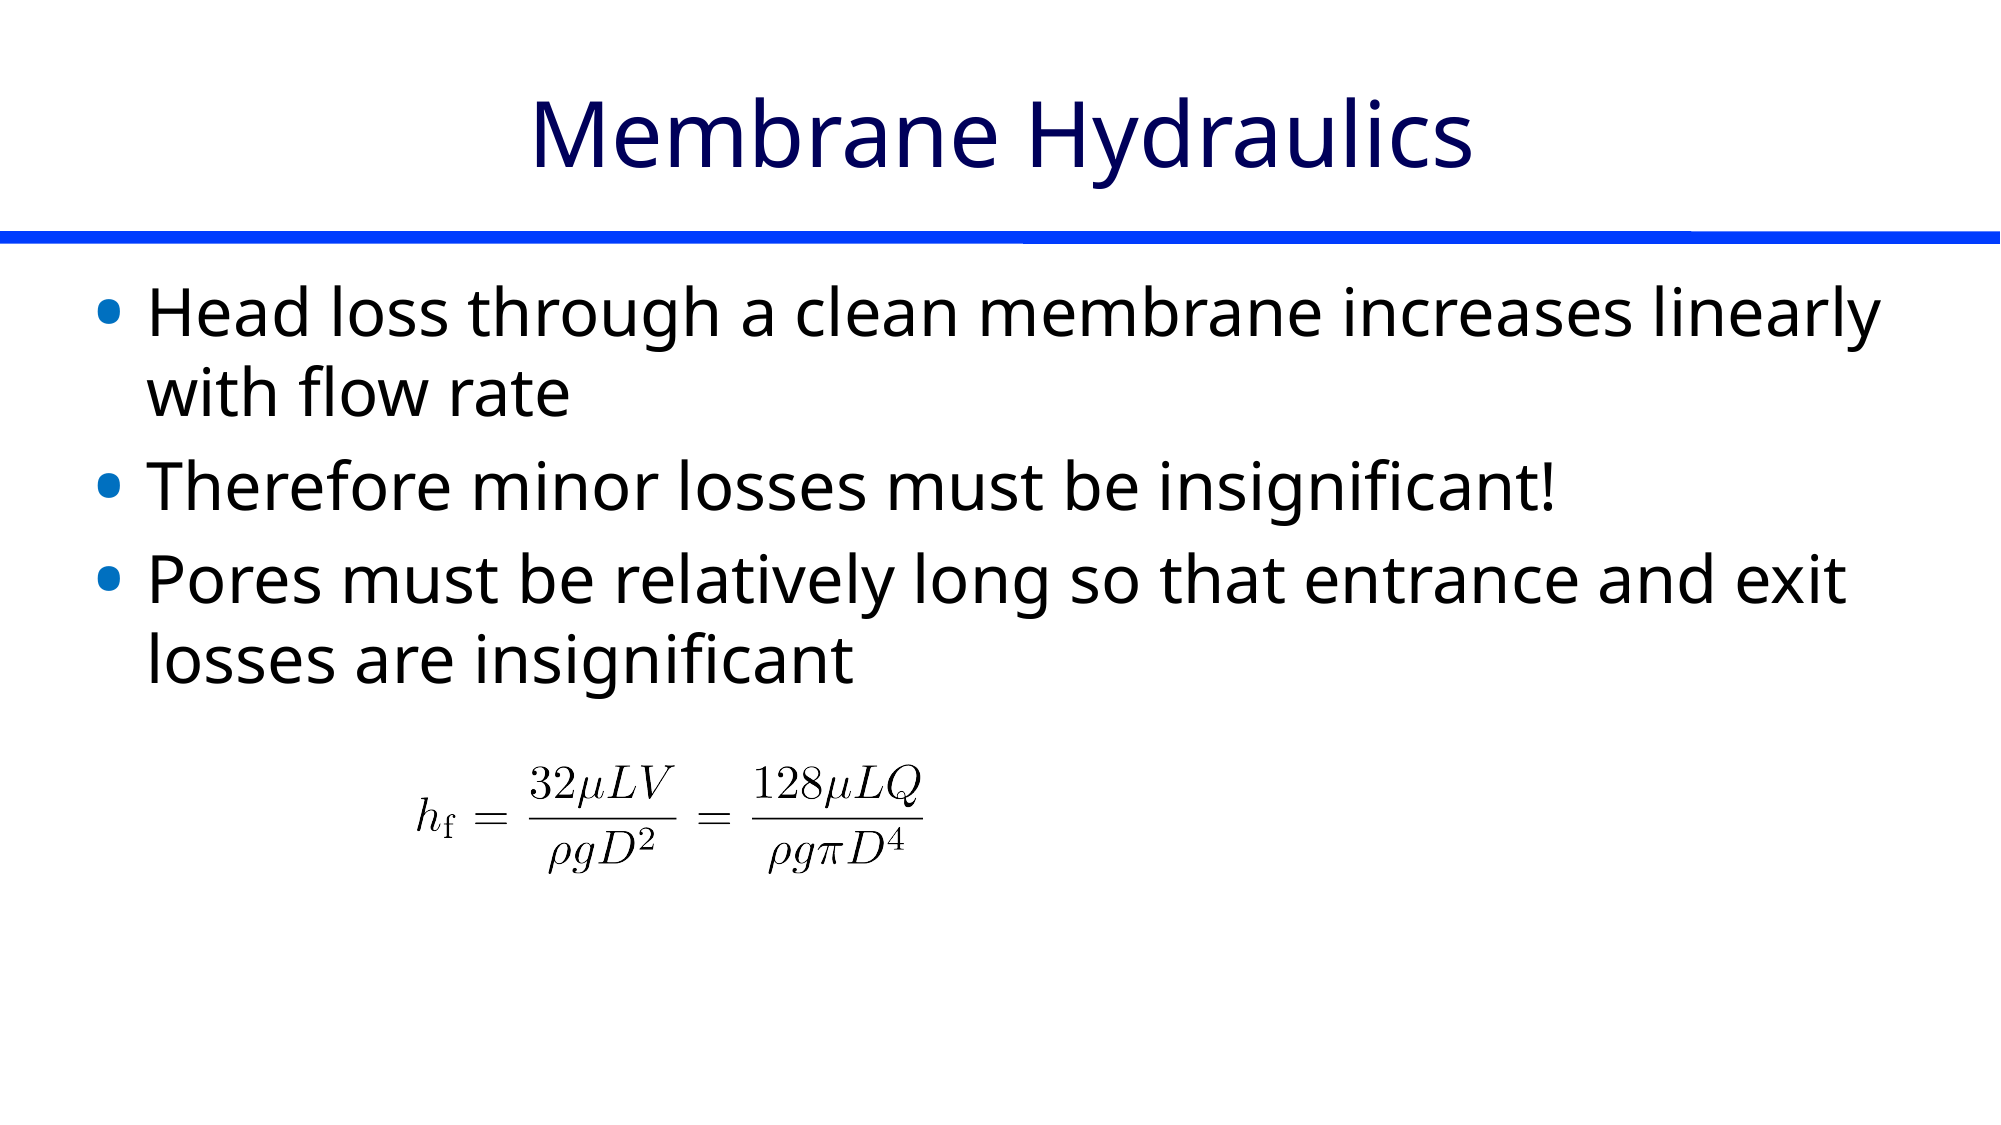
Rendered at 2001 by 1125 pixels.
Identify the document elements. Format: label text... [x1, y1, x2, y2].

title Membrane Hydraulics [75, 37, 1930, 225]
list Head loss through a clean membrane increases linearly with flow rate Therefore minor losses must be insignificant! Pores must be relatively long so that entrance and exit losses are insignificant [74, 262, 1930, 1006]
picture [417, 763, 923, 874]
